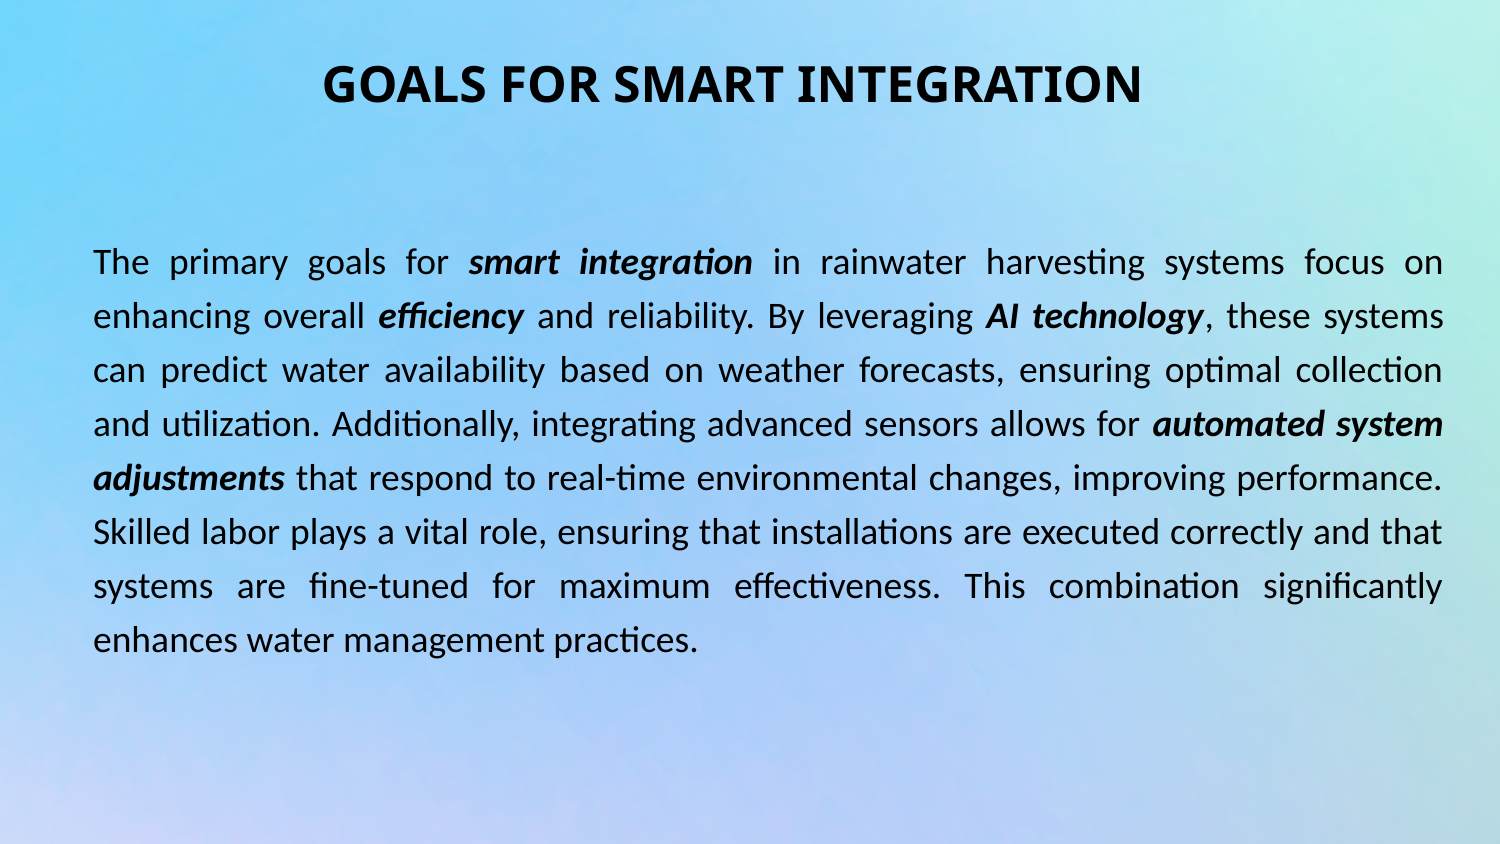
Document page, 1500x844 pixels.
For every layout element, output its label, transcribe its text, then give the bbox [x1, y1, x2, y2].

title GOALS FOR SMART INTEGRATION [37, 37, 1429, 147]
picture [0, 0, 1500, 844]
subtitle The primary goals for smart integration in rainwater harvesting systems focus on enhancing overall efficiency and reliability. By leveraging AI technology, these systems can predict water availability based on weather forecasts, ensuring optimal collection and utilization. Additionally, integrating advanced sensors allows for automated system adjustments that respond to real-time environmental changes, improving performance. Skilled labor plays a vital role, ensuring that installations are executed correctly and that systems are fine-tuned for maximum effectiveness. This combination significantly enhances water management practices. [40, 213, 1460, 669]
